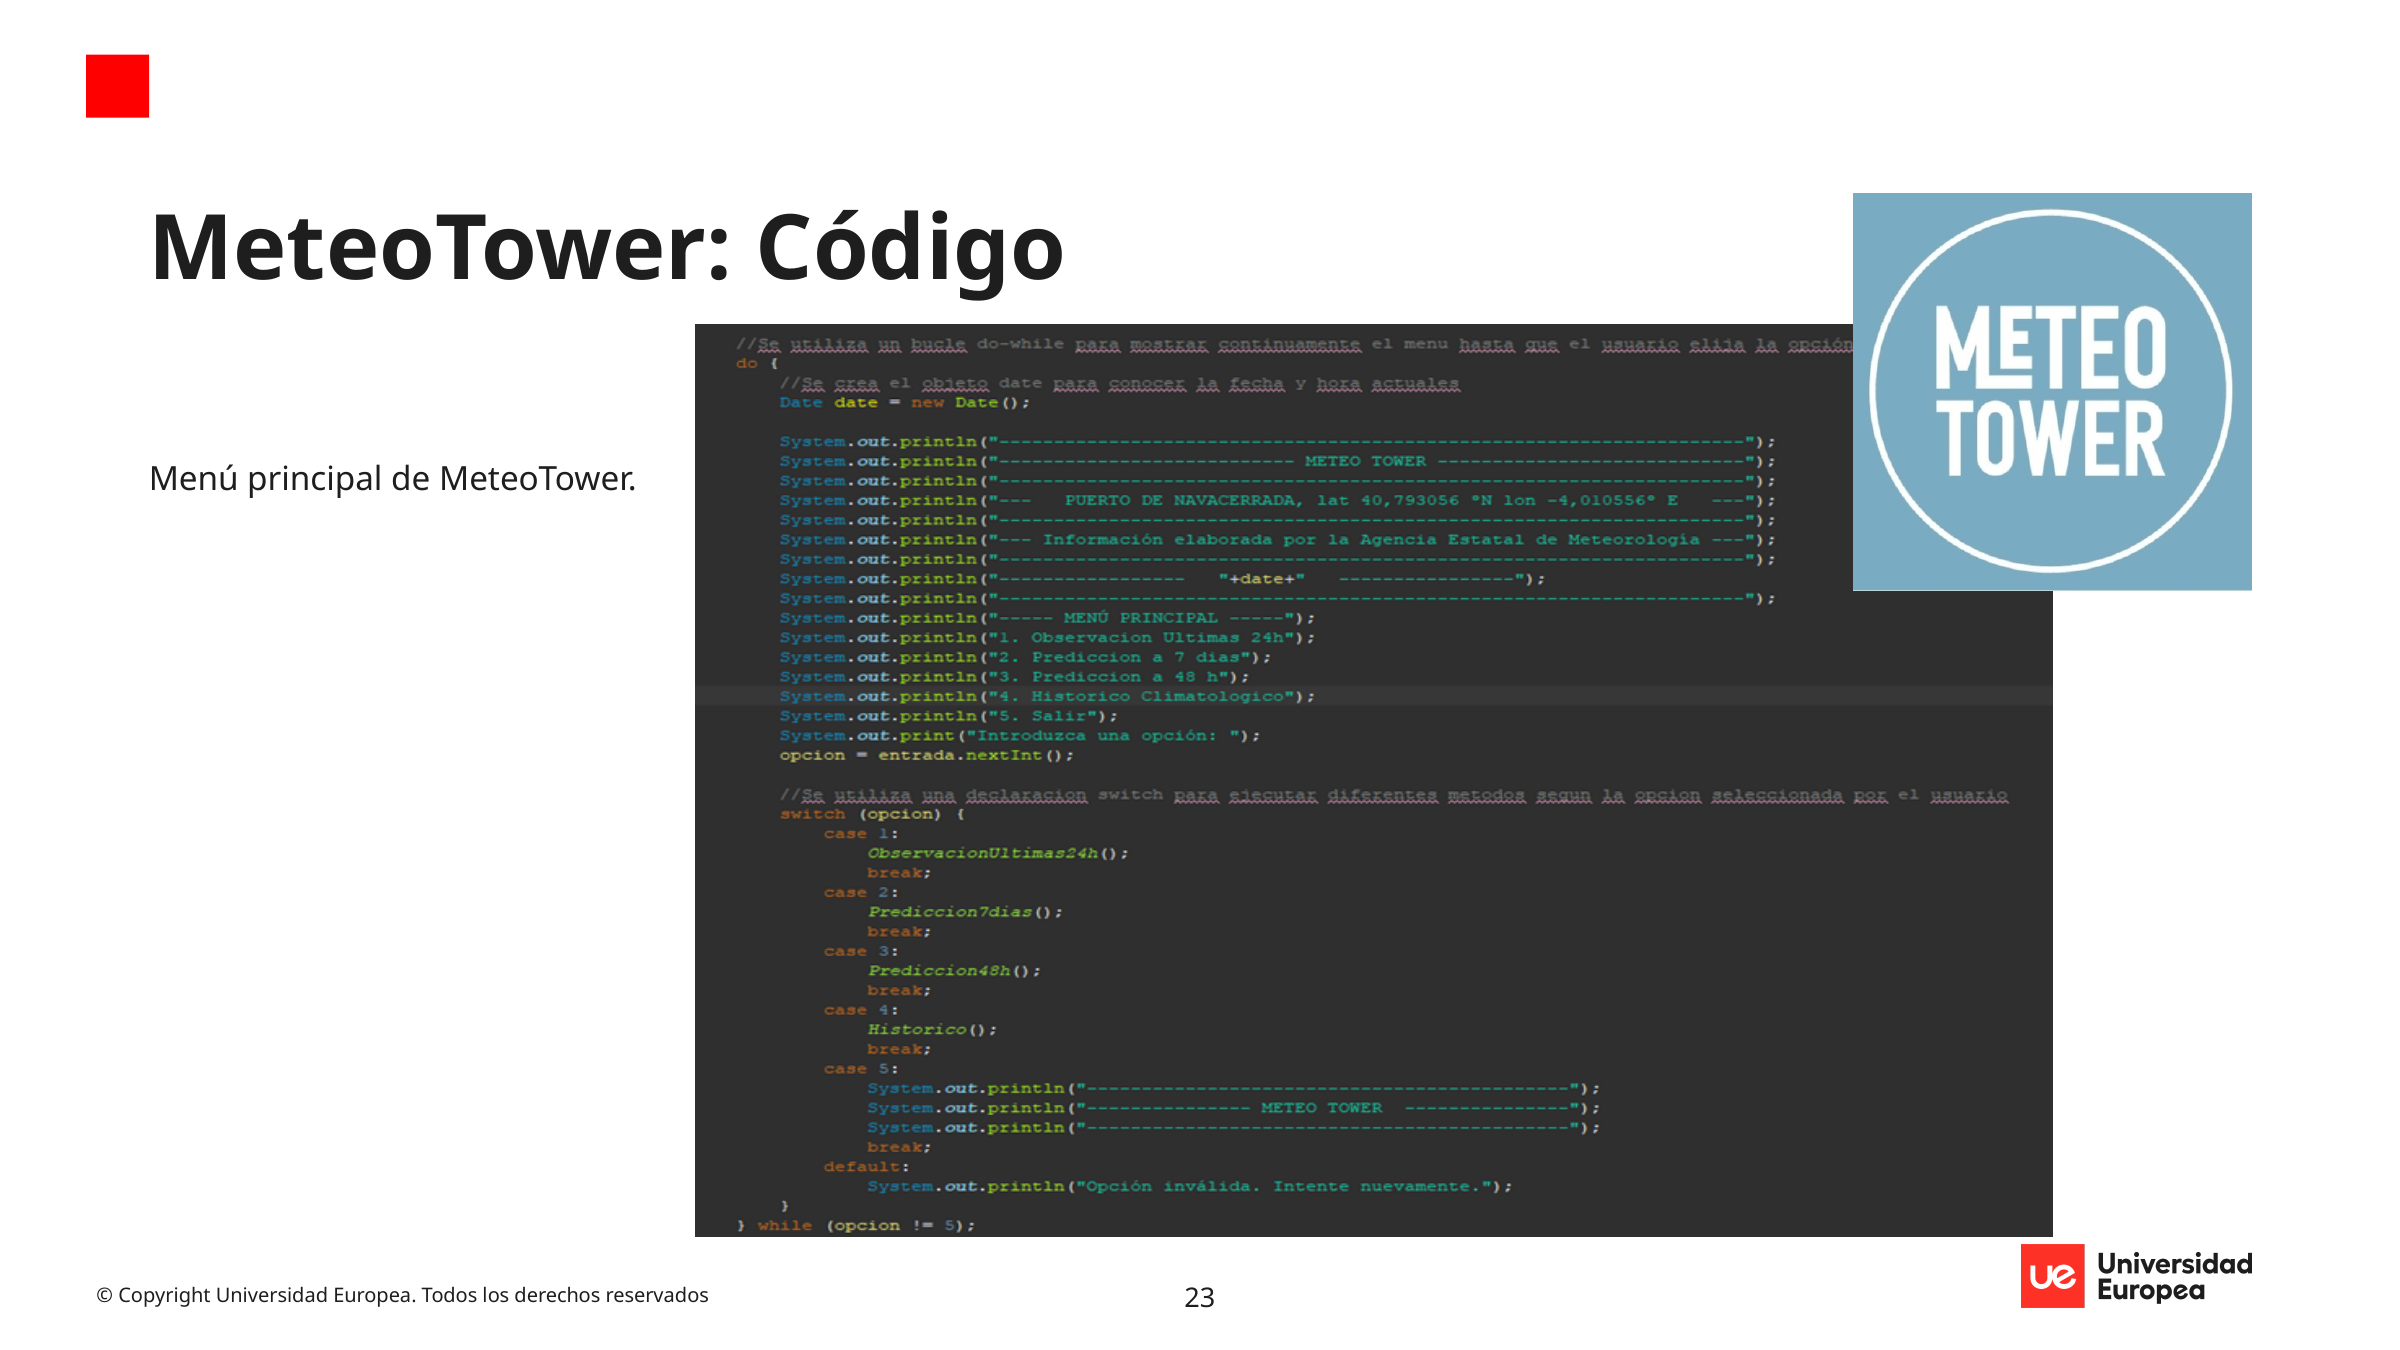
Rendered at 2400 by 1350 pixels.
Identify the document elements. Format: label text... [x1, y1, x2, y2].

slide_number 23 [1148, 1273, 1252, 1339]
picture [2021, 1244, 2252, 1308]
title MeteoTower: Código [148, 193, 1853, 310]
picture [695, 193, 2252, 1238]
list Menú principal de MeteoTower. [148, 453, 695, 1201]
